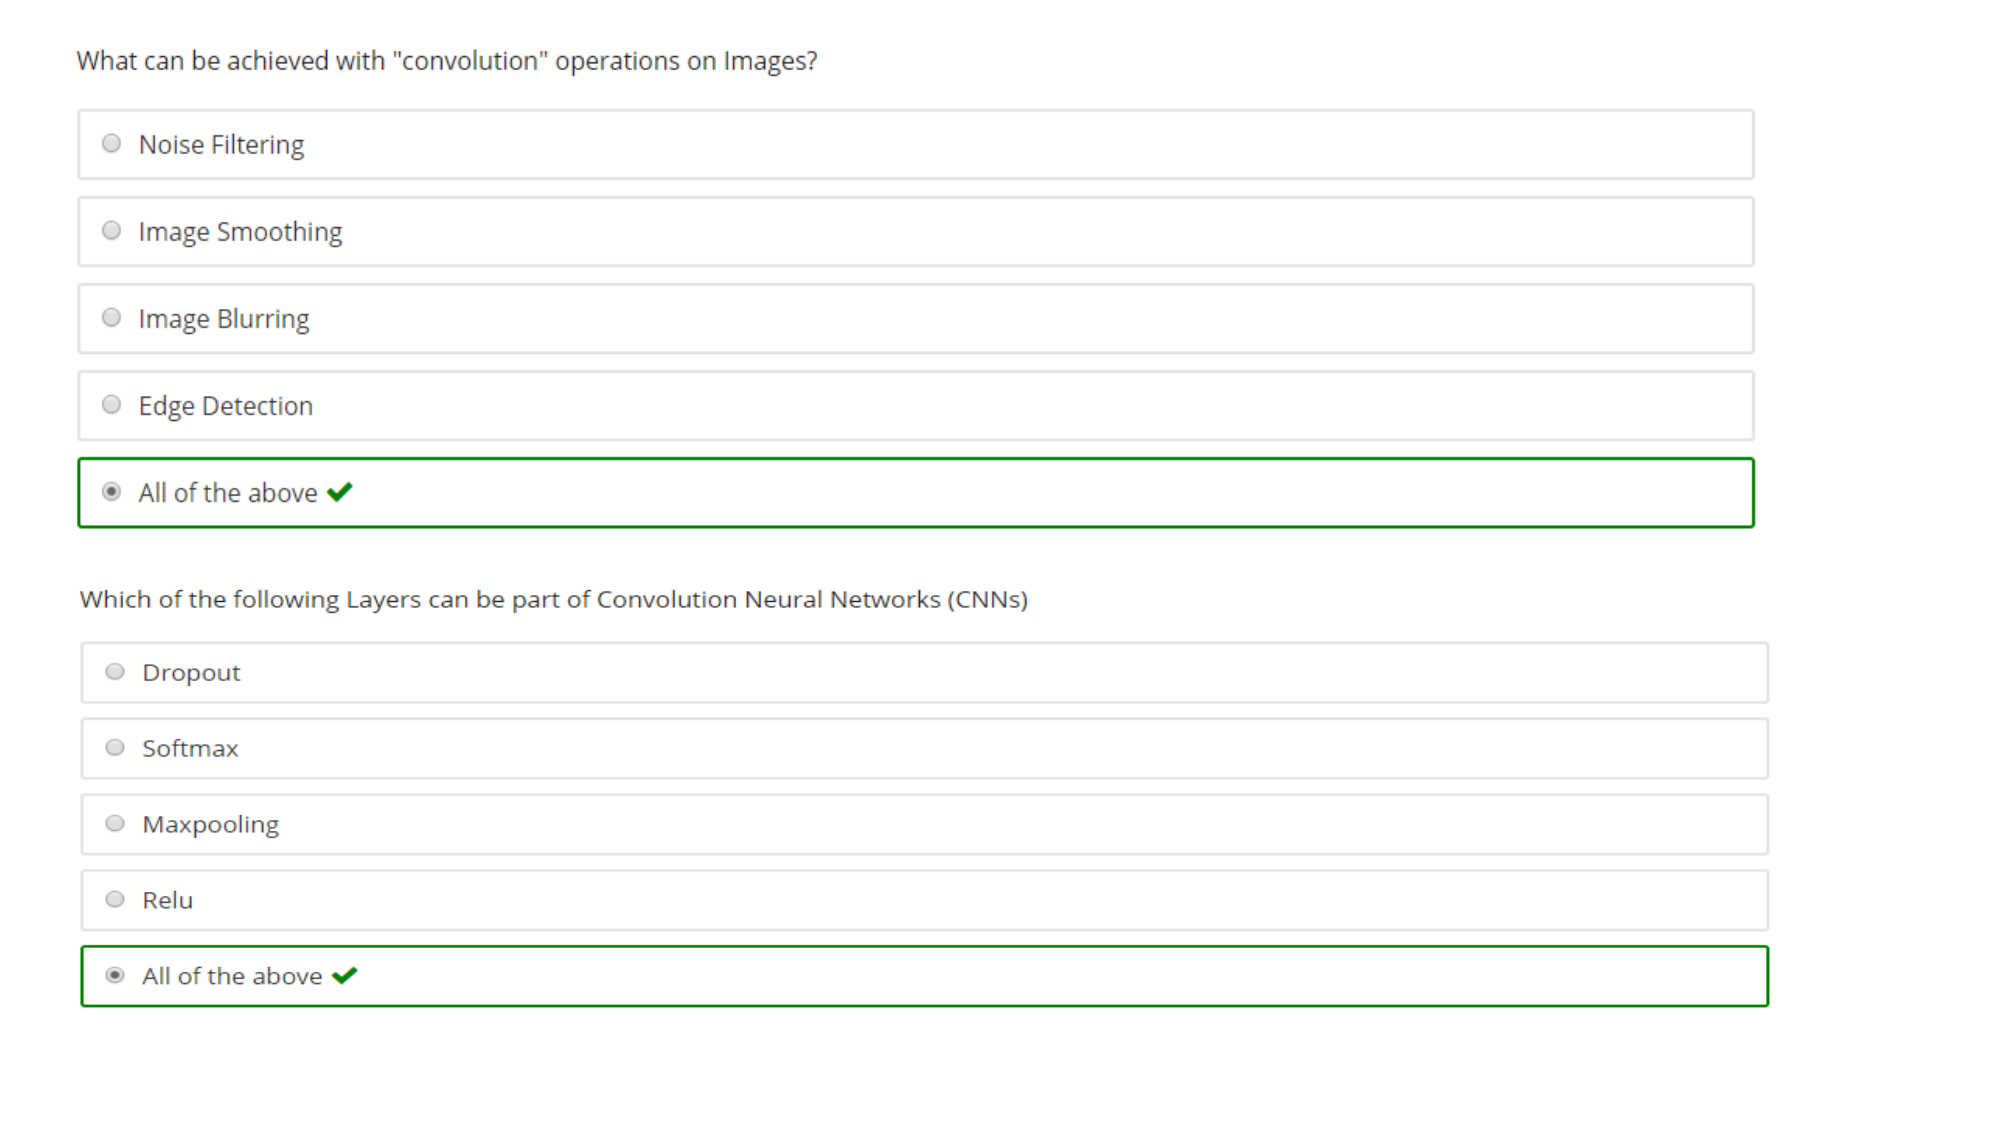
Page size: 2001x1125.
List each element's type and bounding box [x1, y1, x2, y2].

picture [62, 582, 1801, 1036]
list [62, 39, 1788, 563]
